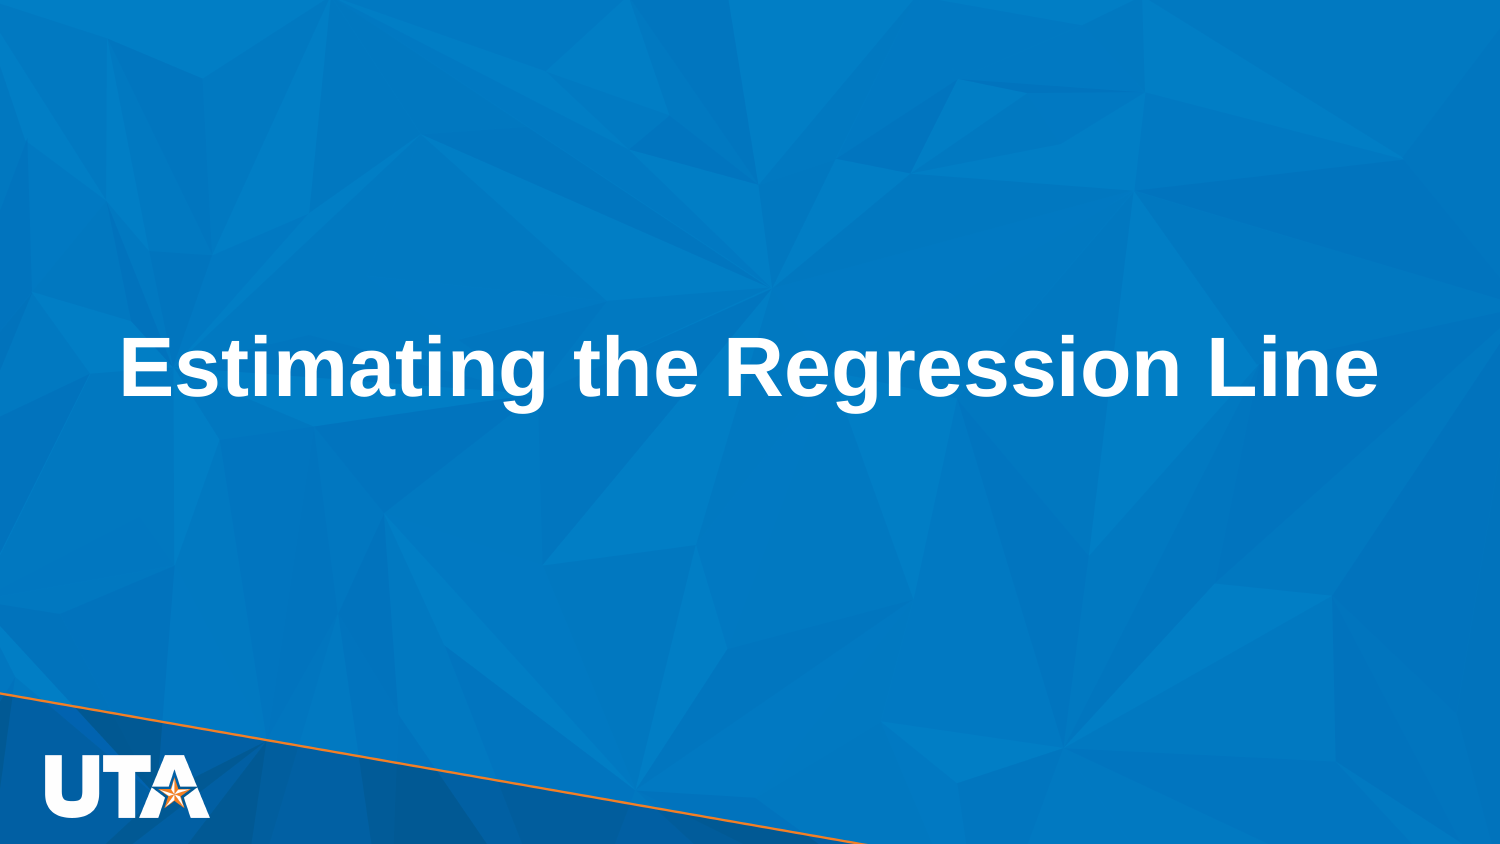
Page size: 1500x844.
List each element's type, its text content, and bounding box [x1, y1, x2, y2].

title Estimating the Regression Line [75, 292, 1425, 434]
picture [0, 0, 1500, 844]
